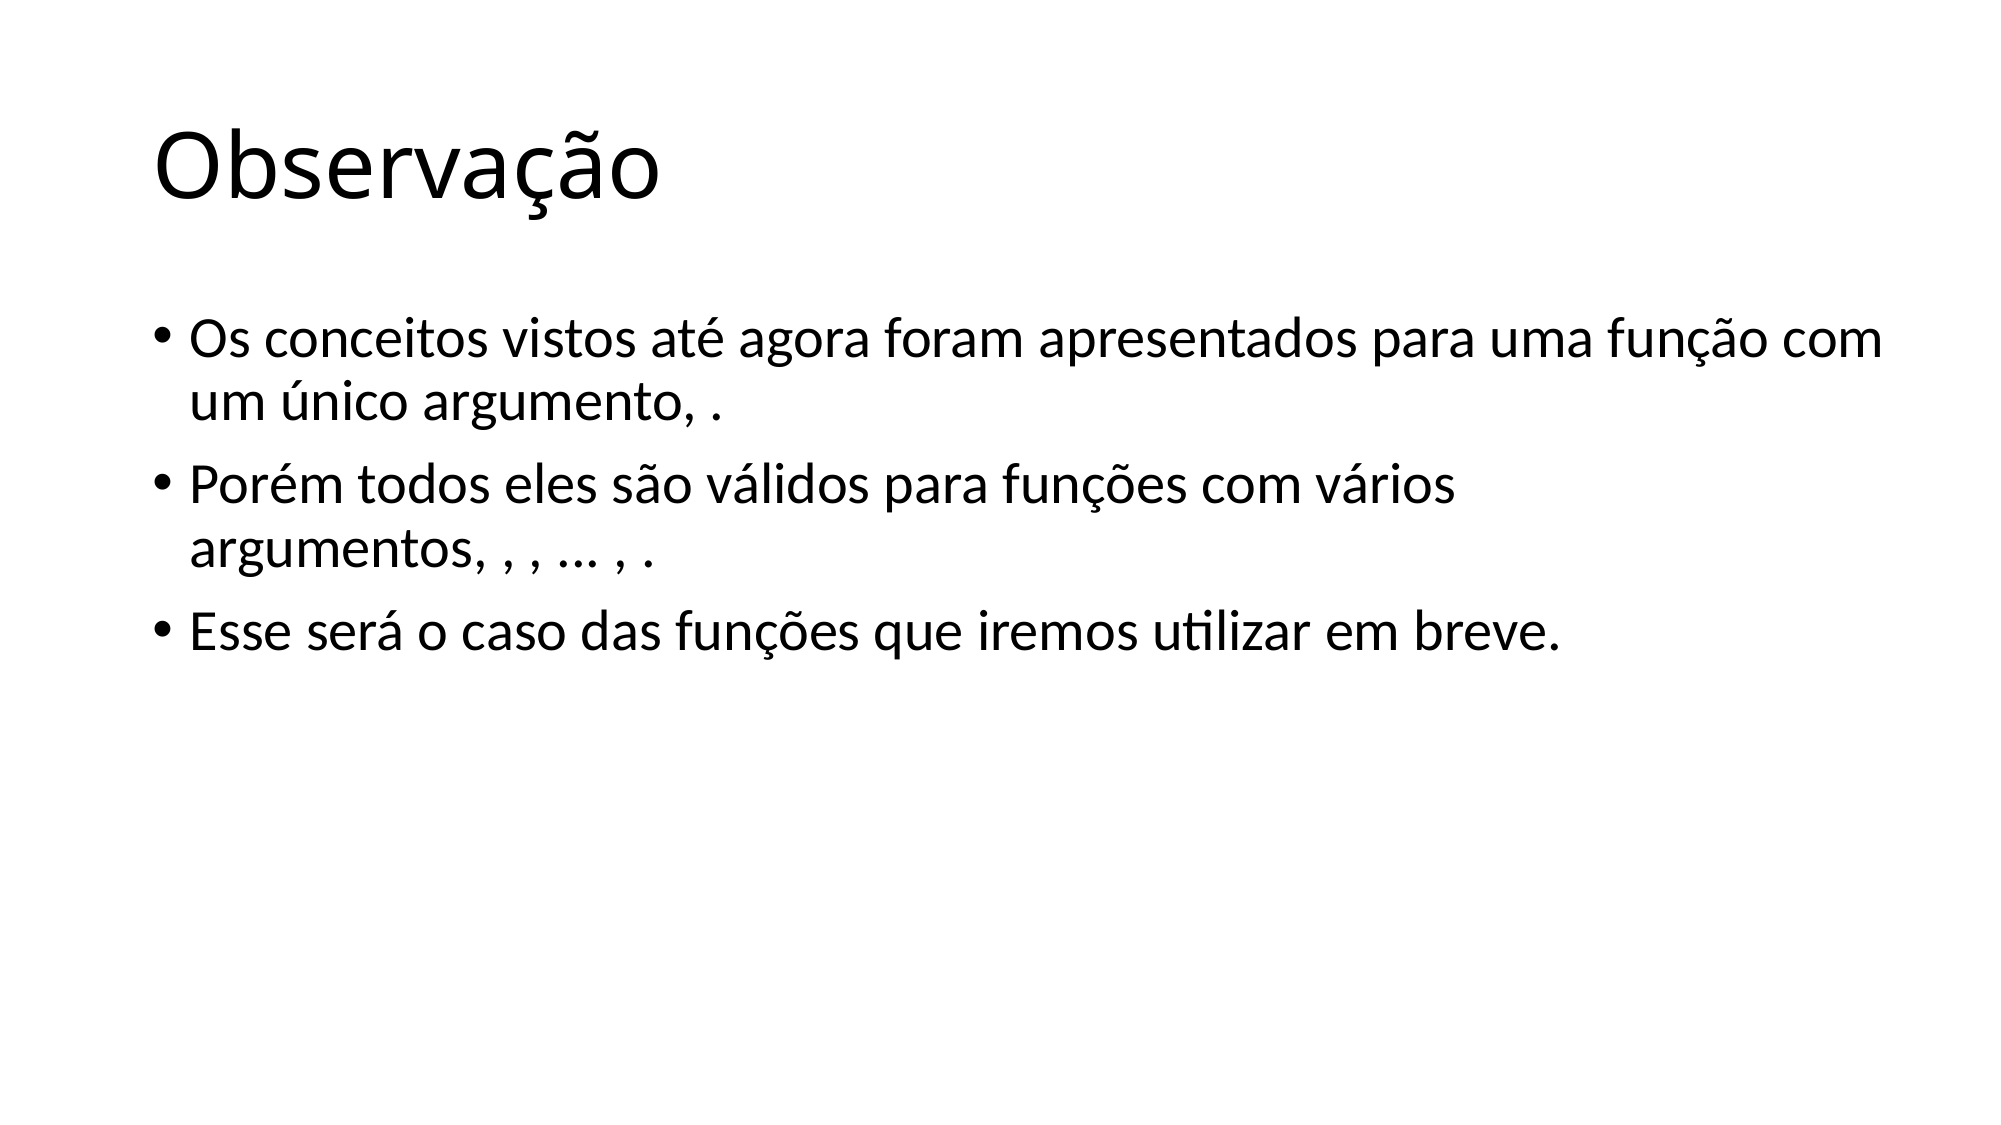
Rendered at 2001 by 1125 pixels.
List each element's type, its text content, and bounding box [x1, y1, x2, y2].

title Observação [137, 59, 1863, 278]
